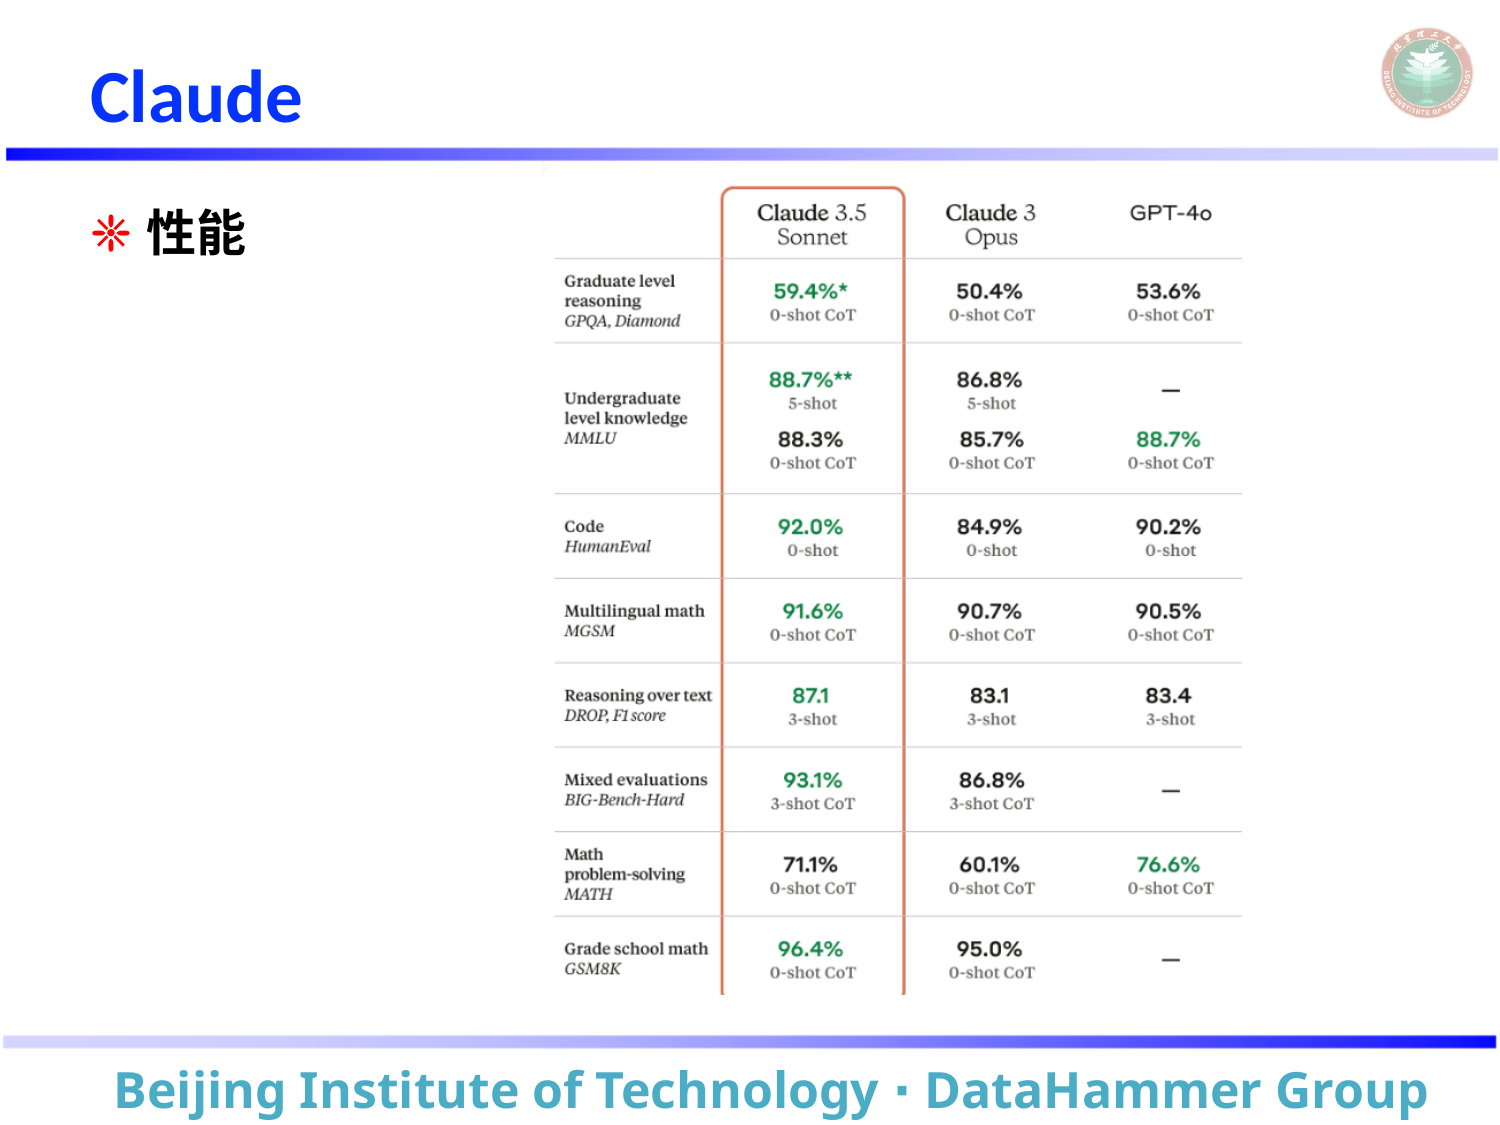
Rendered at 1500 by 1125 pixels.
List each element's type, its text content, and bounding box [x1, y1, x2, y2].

list 性能 [75, 194, 1425, 1026]
title Claude [75, 38, 1425, 148]
picture [0, 133, 1500, 996]
picture [3, 1028, 1500, 1062]
